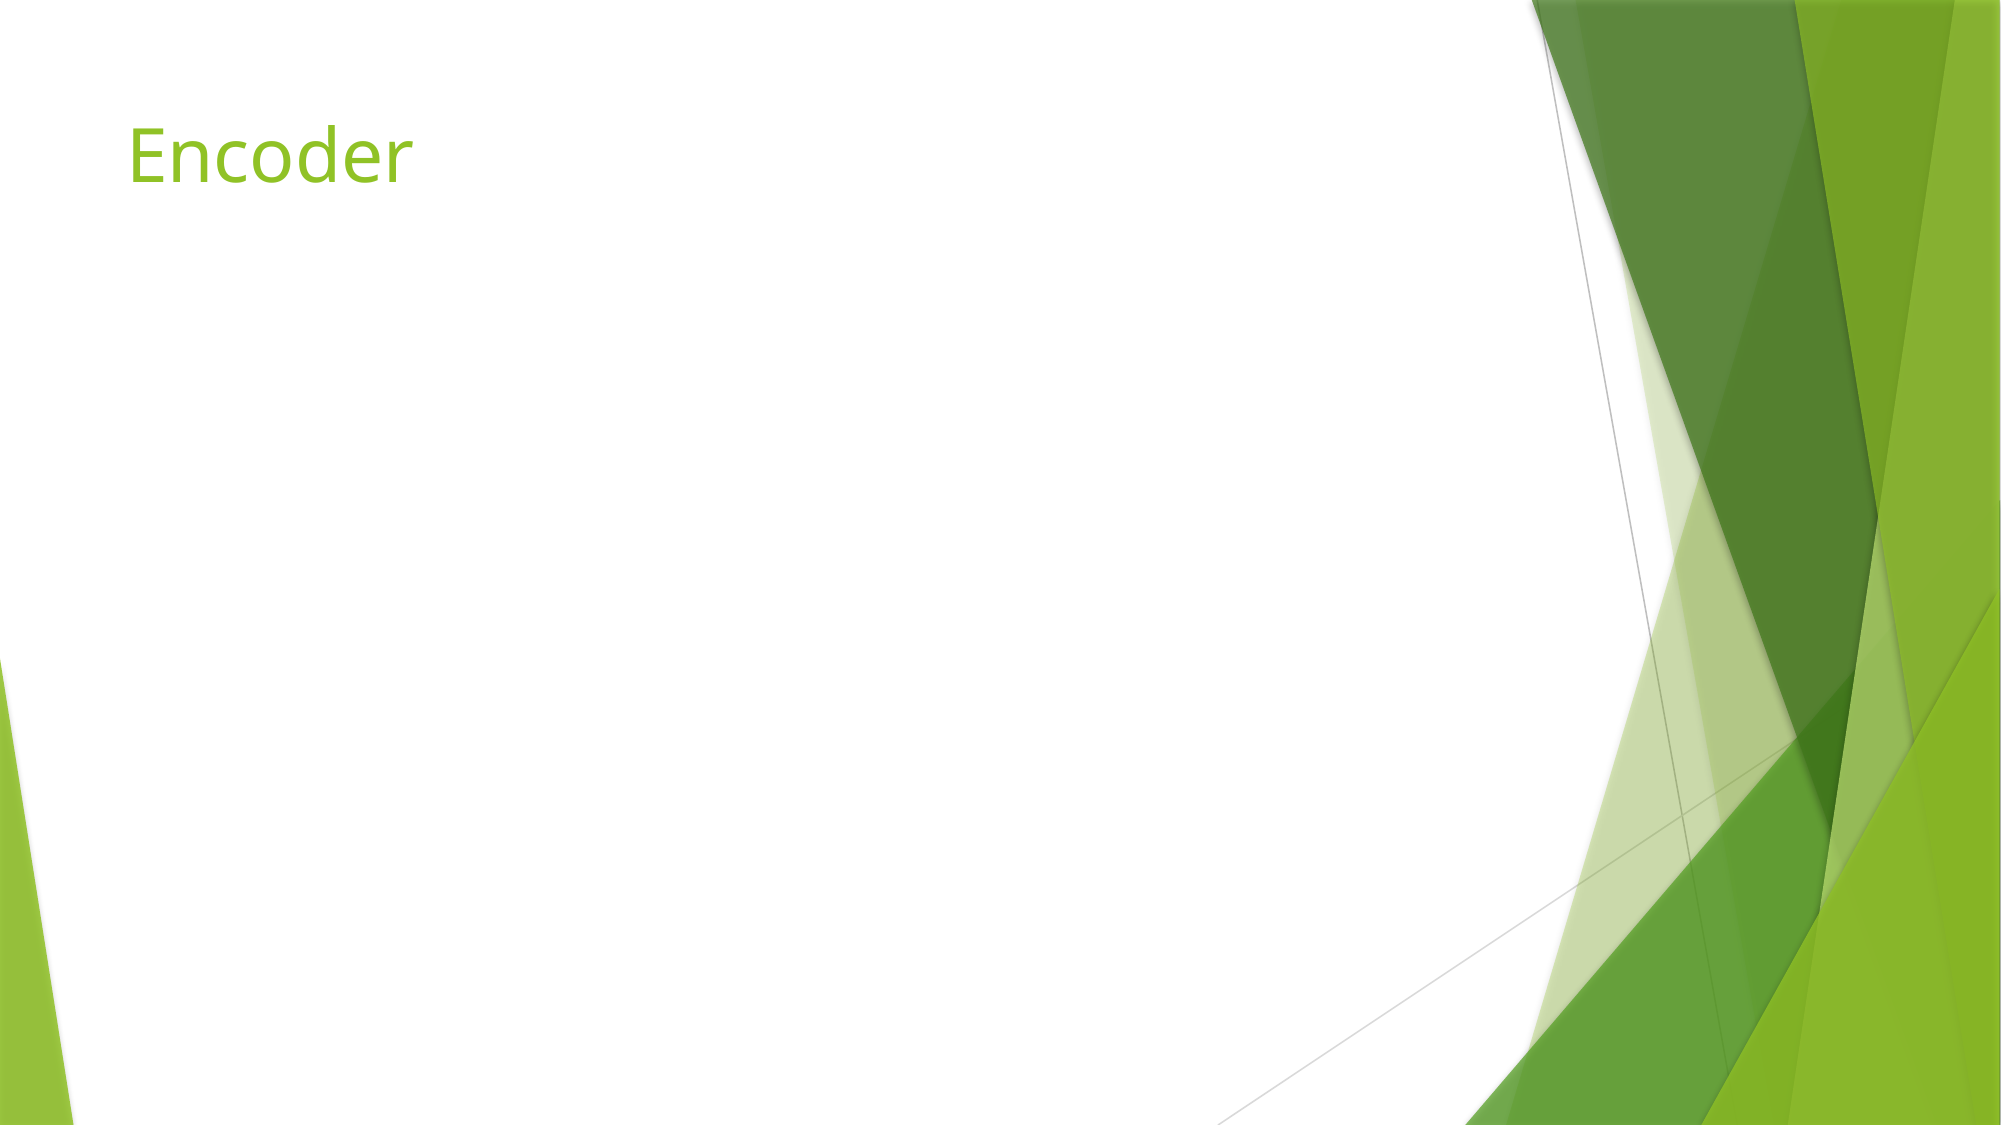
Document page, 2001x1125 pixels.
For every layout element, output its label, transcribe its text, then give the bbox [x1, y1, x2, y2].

title Encoder [111, 99, 1522, 317]
